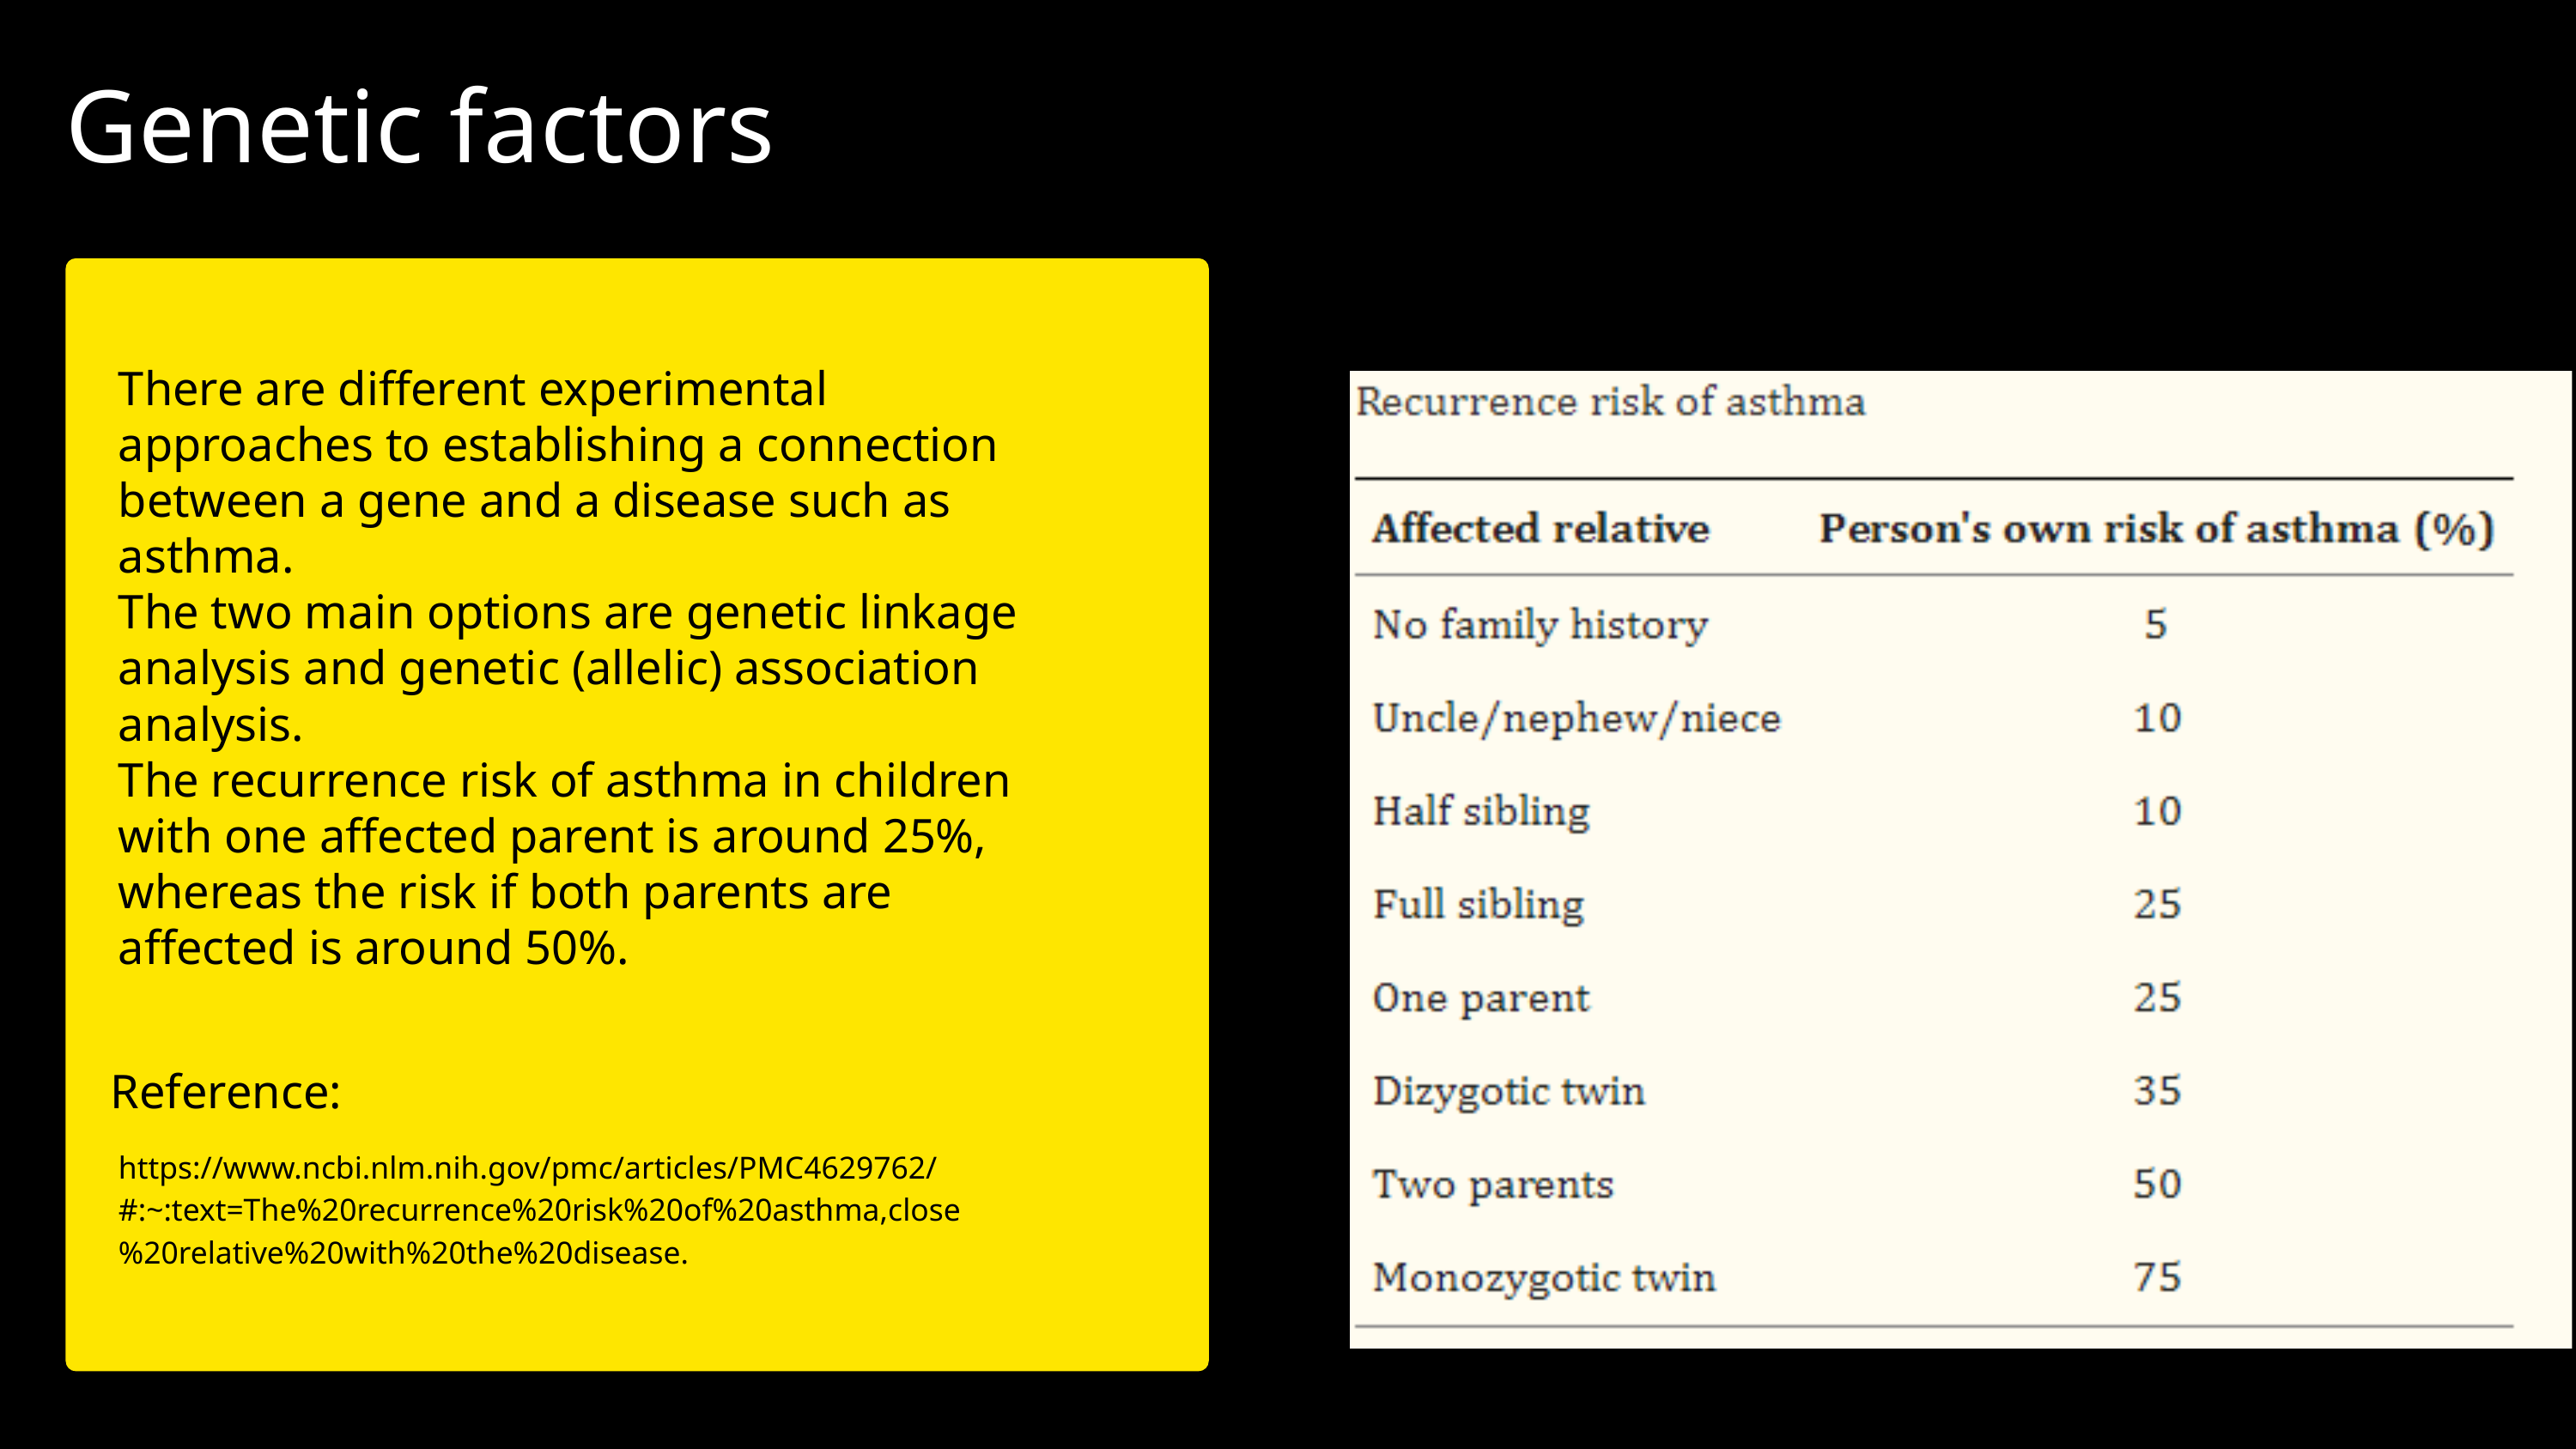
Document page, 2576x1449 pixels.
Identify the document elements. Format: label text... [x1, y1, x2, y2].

text_box Genetic factors [65, 82, 894, 184]
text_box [65, 258, 1209, 1372]
picture [1349, 371, 2573, 1349]
